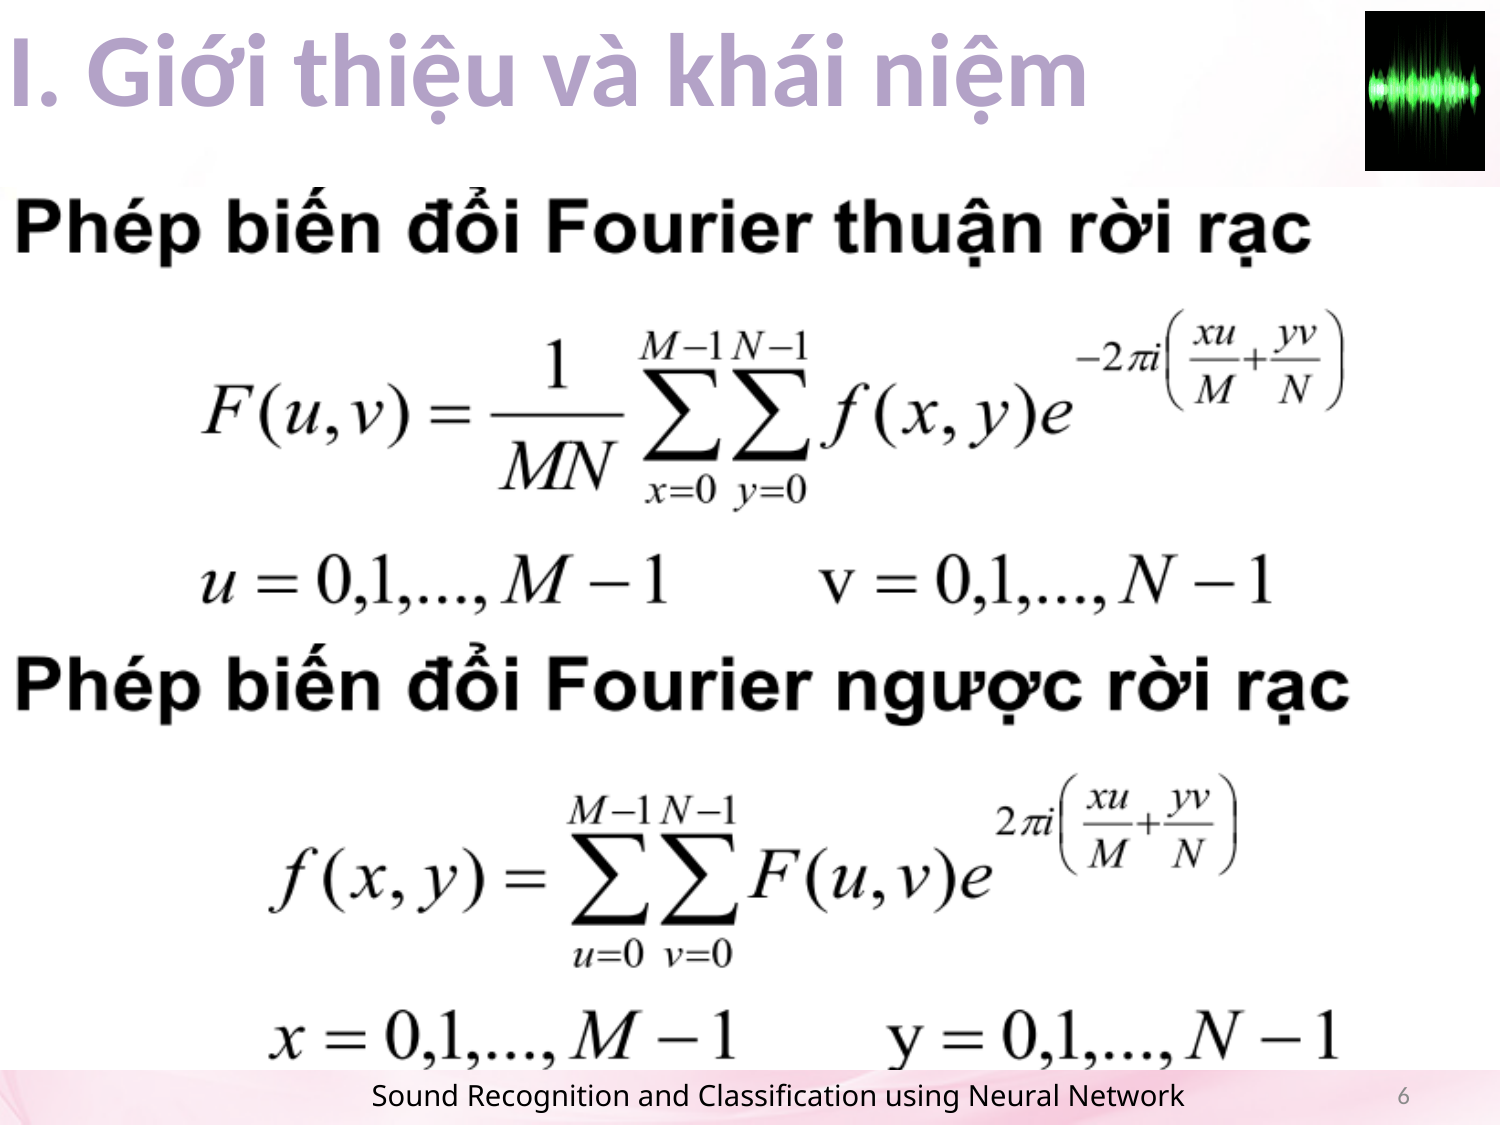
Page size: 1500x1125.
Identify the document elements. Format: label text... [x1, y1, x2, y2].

slide_number 6 [1074, 1077, 1425, 1125]
picture [0, 186, 1500, 1071]
text_box Sound Recognition and Classification using Neural Network [200, 1077, 1358, 1120]
text_box I. Giới thiệu và khái niệm [0, 0, 1310, 135]
picture [1365, 11, 1485, 171]
